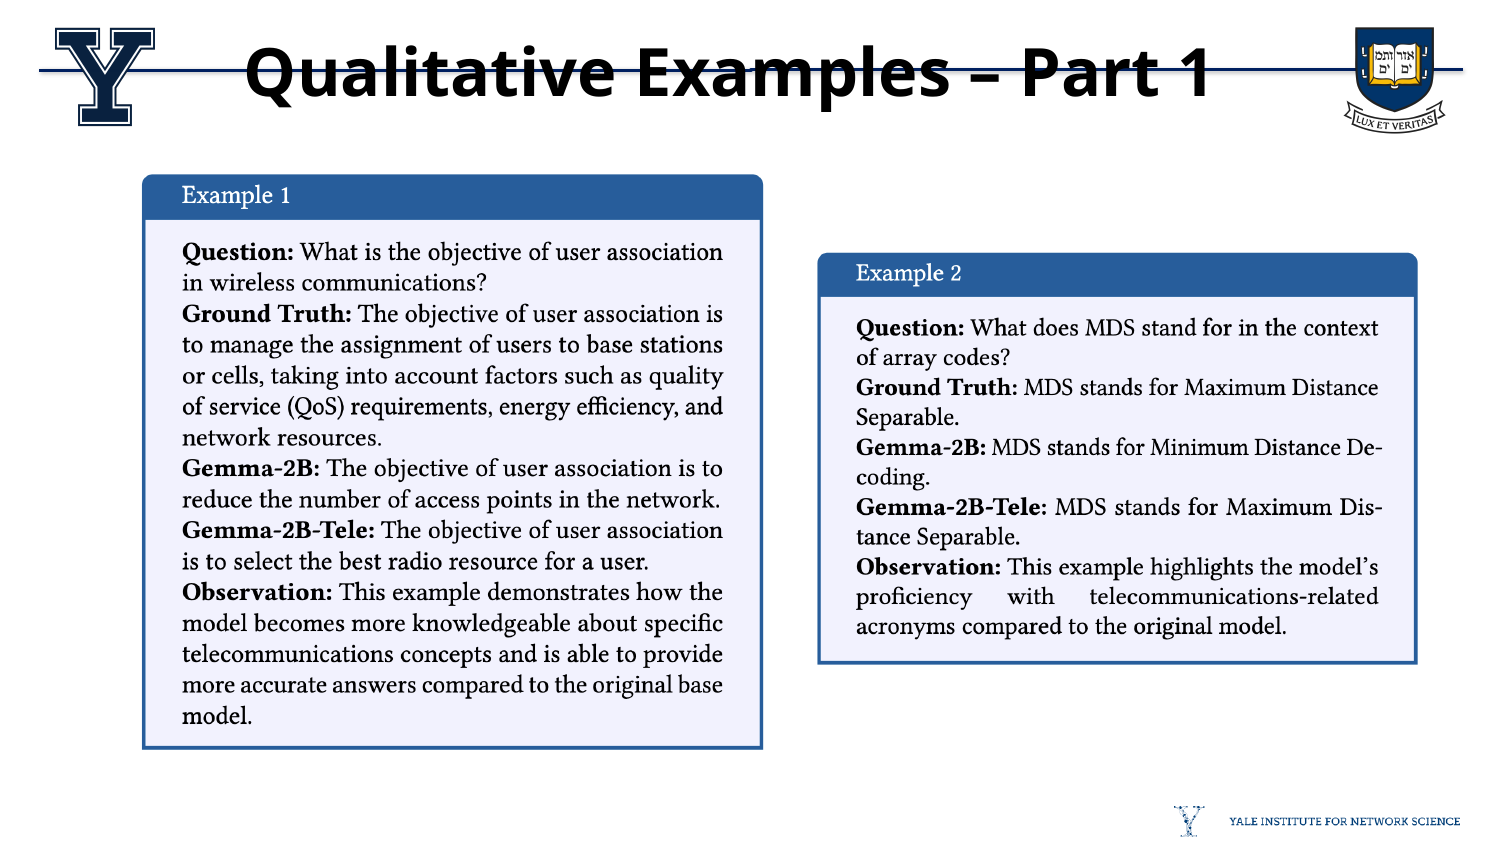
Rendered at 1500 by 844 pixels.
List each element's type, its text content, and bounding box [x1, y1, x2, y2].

picture [1171, 802, 1462, 840]
list [84, 157, 795, 788]
title Qualitative Examples – Part 1 [171, 20, 1307, 120]
picture [54, 27, 156, 127]
picture [809, 248, 1421, 668]
picture [131, 167, 769, 758]
picture [1343, 27, 1446, 134]
